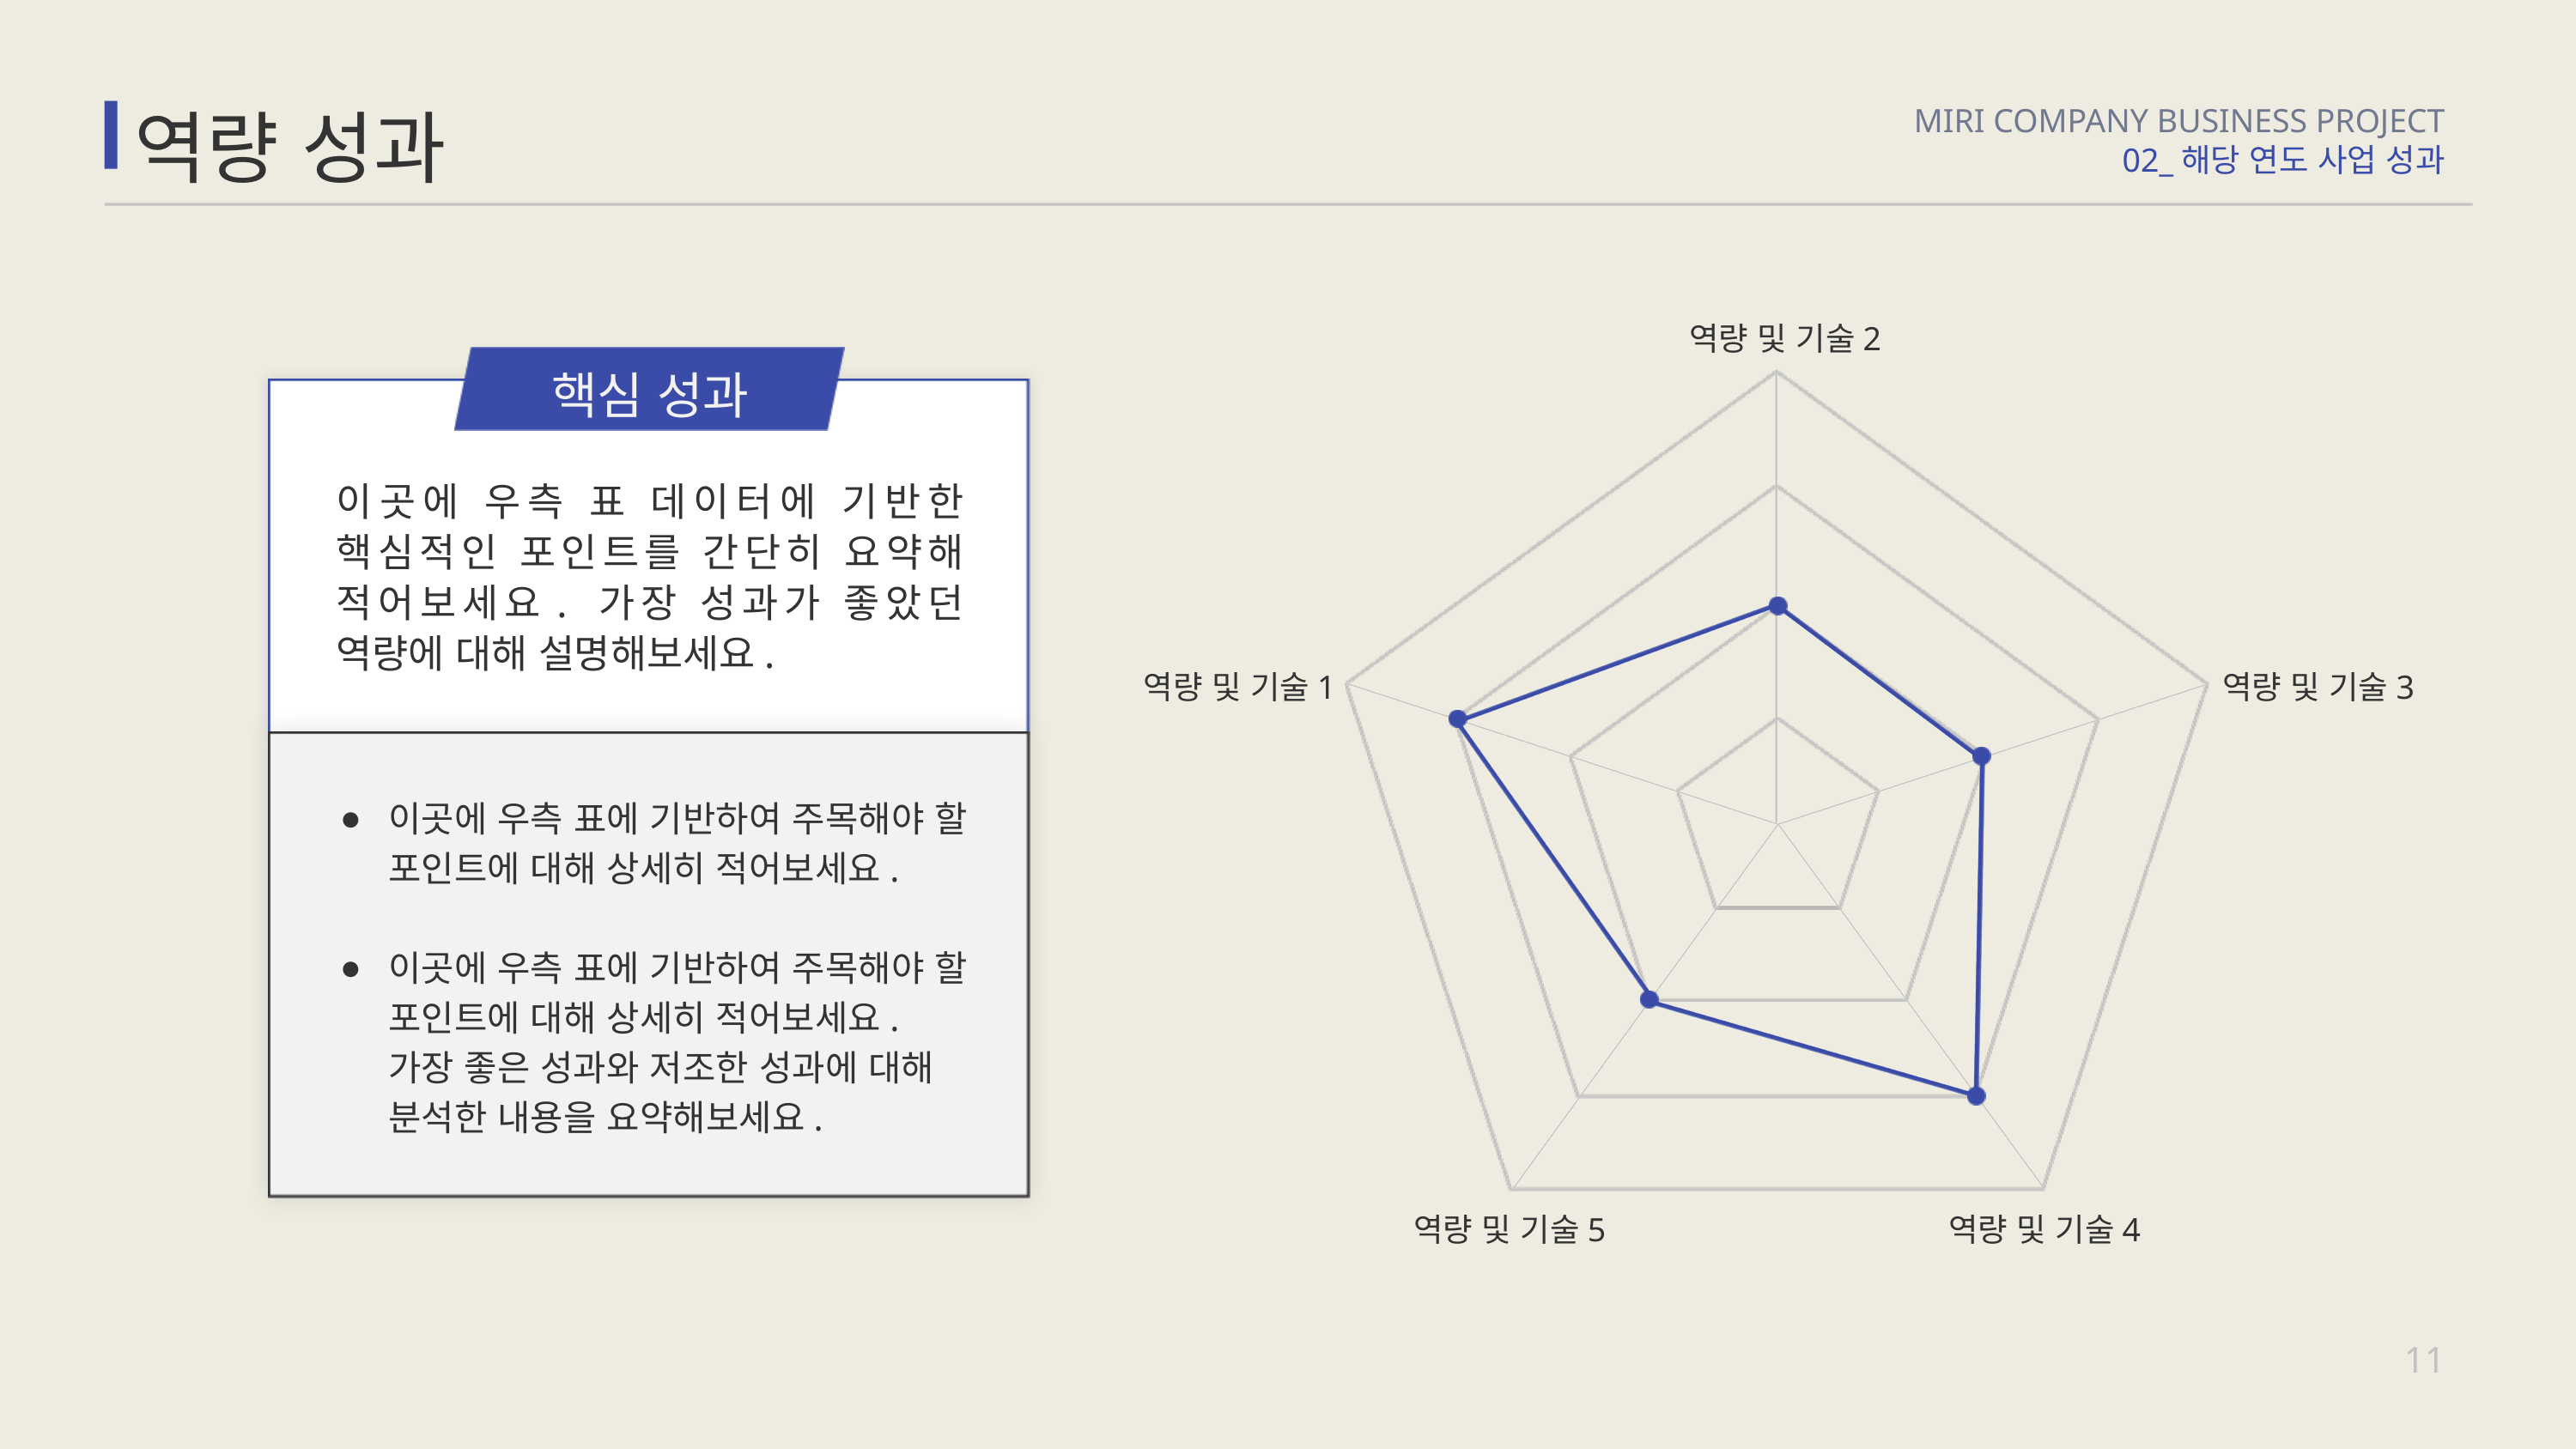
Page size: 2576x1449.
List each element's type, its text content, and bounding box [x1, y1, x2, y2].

text_box 역량 및 기술1 [1121, 658, 1340, 703]
picture [103, 202, 2473, 206]
text_box 역량 및 기술5 [1391, 1199, 1628, 1245]
text_box 역량 및 기술2 [1667, 309, 1904, 355]
picture [1336, 370, 2221, 1191]
text_box 역량 및 기술3 [2215, 658, 2437, 703]
picture [76, 101, 145, 168]
text_box 역량 성과 [134, 75, 734, 186]
picture [268, 346, 1031, 1199]
text_box 11 [2348, 1326, 2445, 1378]
text_box MIRI COMPANY BUSINESS PROJECT [1769, 91, 2445, 136]
text_box 역량 및 기술4 [1926, 1199, 2163, 1245]
text_box 02_해당 연도 사업 성과 [1985, 130, 2445, 176]
